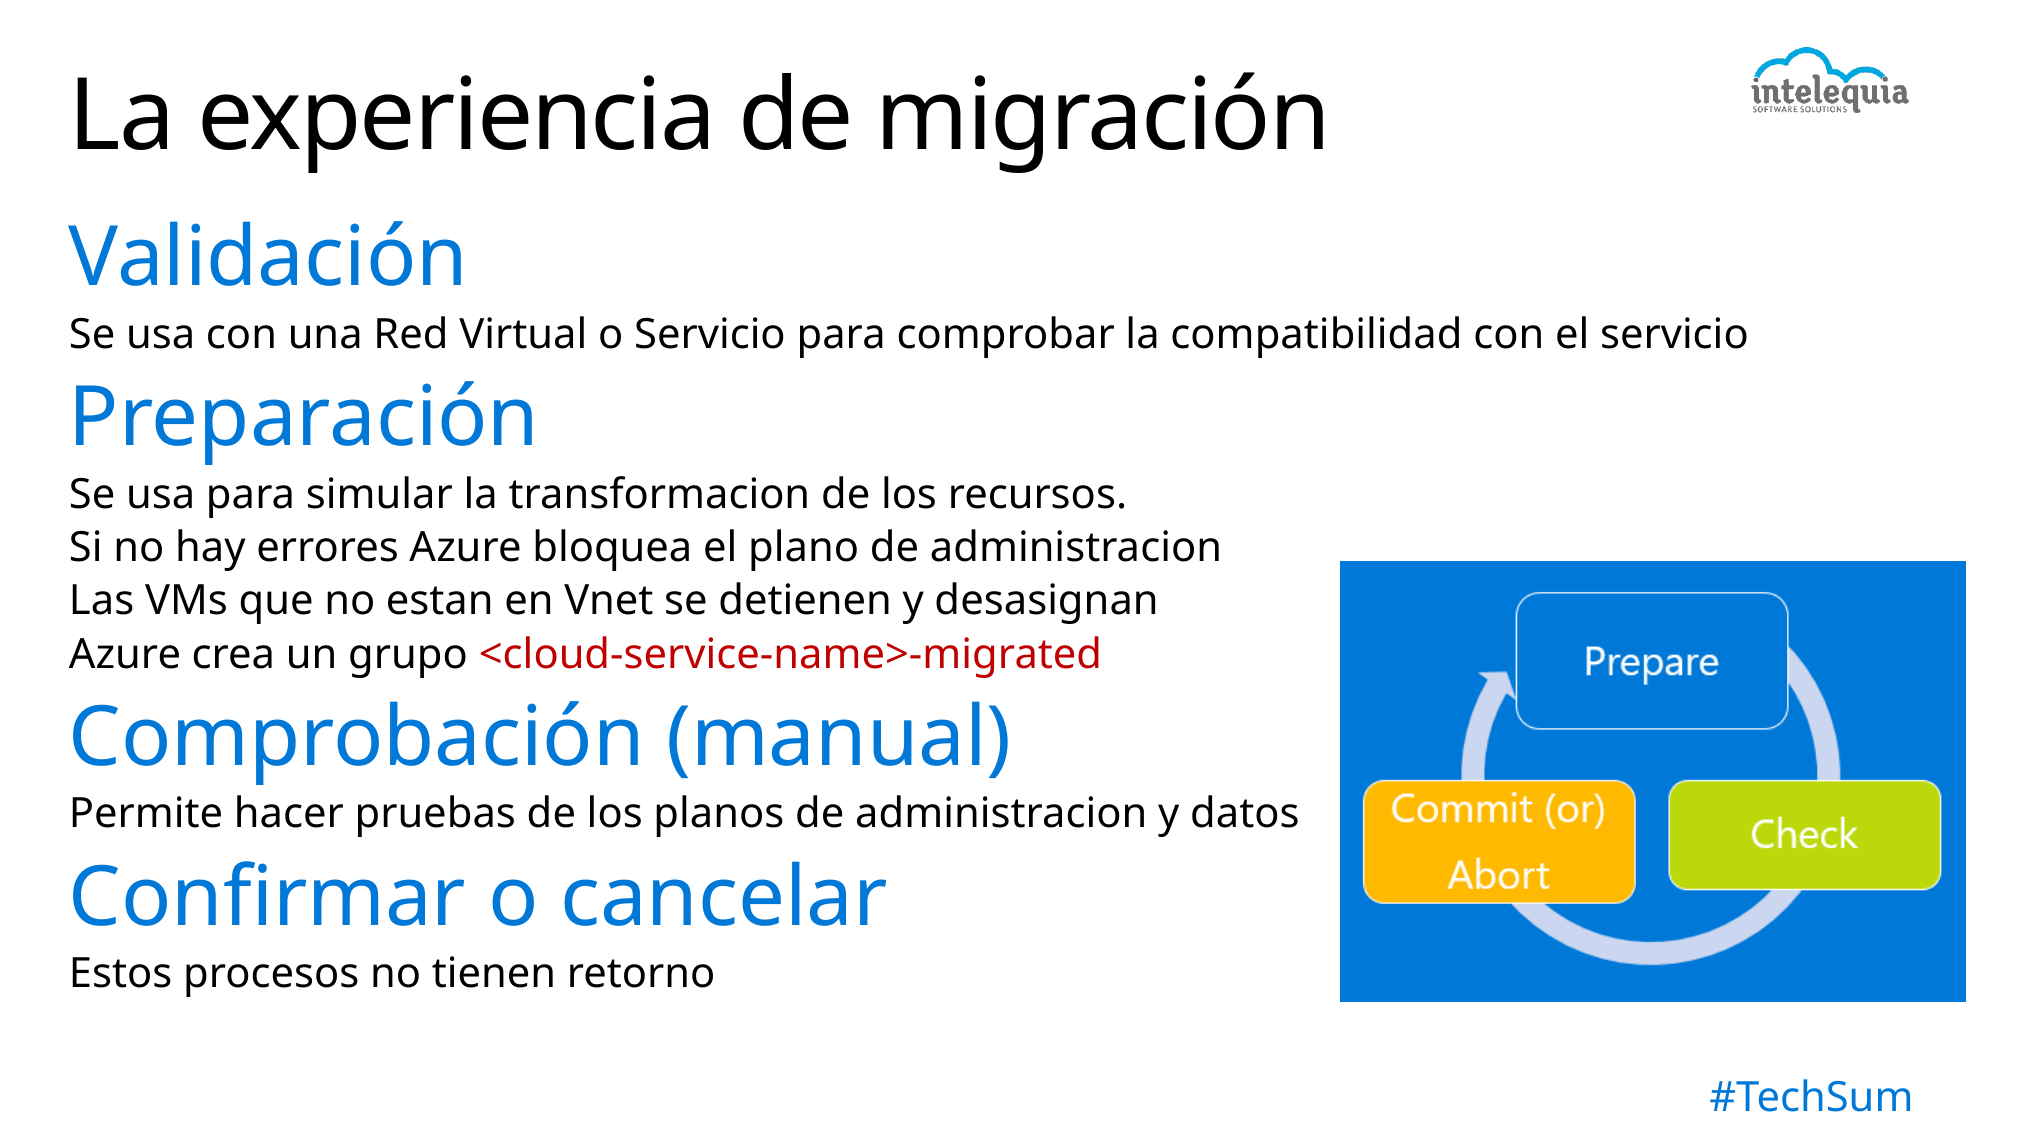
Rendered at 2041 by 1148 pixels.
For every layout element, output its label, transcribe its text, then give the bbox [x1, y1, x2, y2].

title La experiencia de migración [45, 48, 1996, 198]
picture [1340, 560, 1966, 1003]
list Validación Se usa con una Red Virtual o Servicio para comprobar la compatibilidad con el servicio Preparación Se usa para simular la transformacion de los recursos. Si no hay errores Azure bloquea el plano de administracion Las VMs que no estan en Vnet se detienen y desasignan Azure crea un grupo <cloud-service-name>-migrated Comprobación (manual) Permite hacer pruebas de los planos de administracion y datos Confirmar o cancelar Estos procesos no tienen retorno [45, 198, 1996, 1043]
